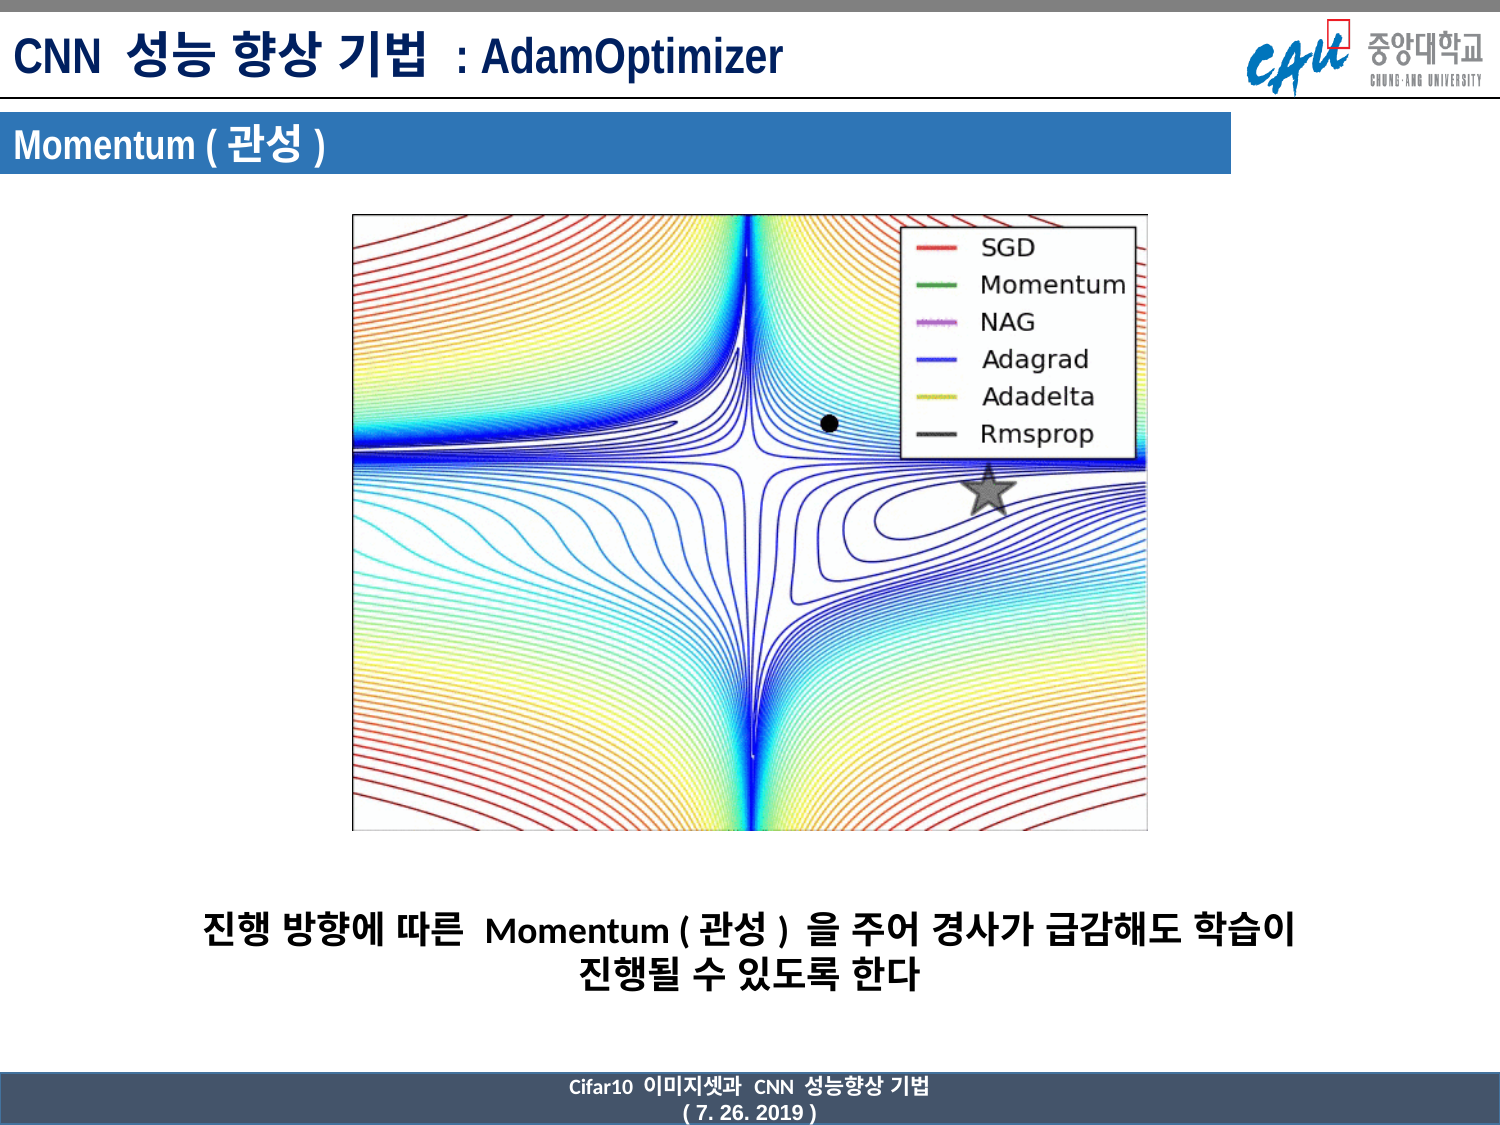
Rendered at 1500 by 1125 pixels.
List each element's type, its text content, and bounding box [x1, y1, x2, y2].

text_box Momentum (관성) [0, 112, 1231, 174]
text_box 진행 방향에 따른 Momentum (관성) 을 주어 경사가 급감해도 학습이 진행될 수 있도록 한다 [151, 898, 1349, 1004]
picture [351, 214, 1148, 831]
text_box CNN 성능 향상 기법 : AdamOptimizer [0, 4, 1173, 103]
picture [1227, 5, 1500, 110]
